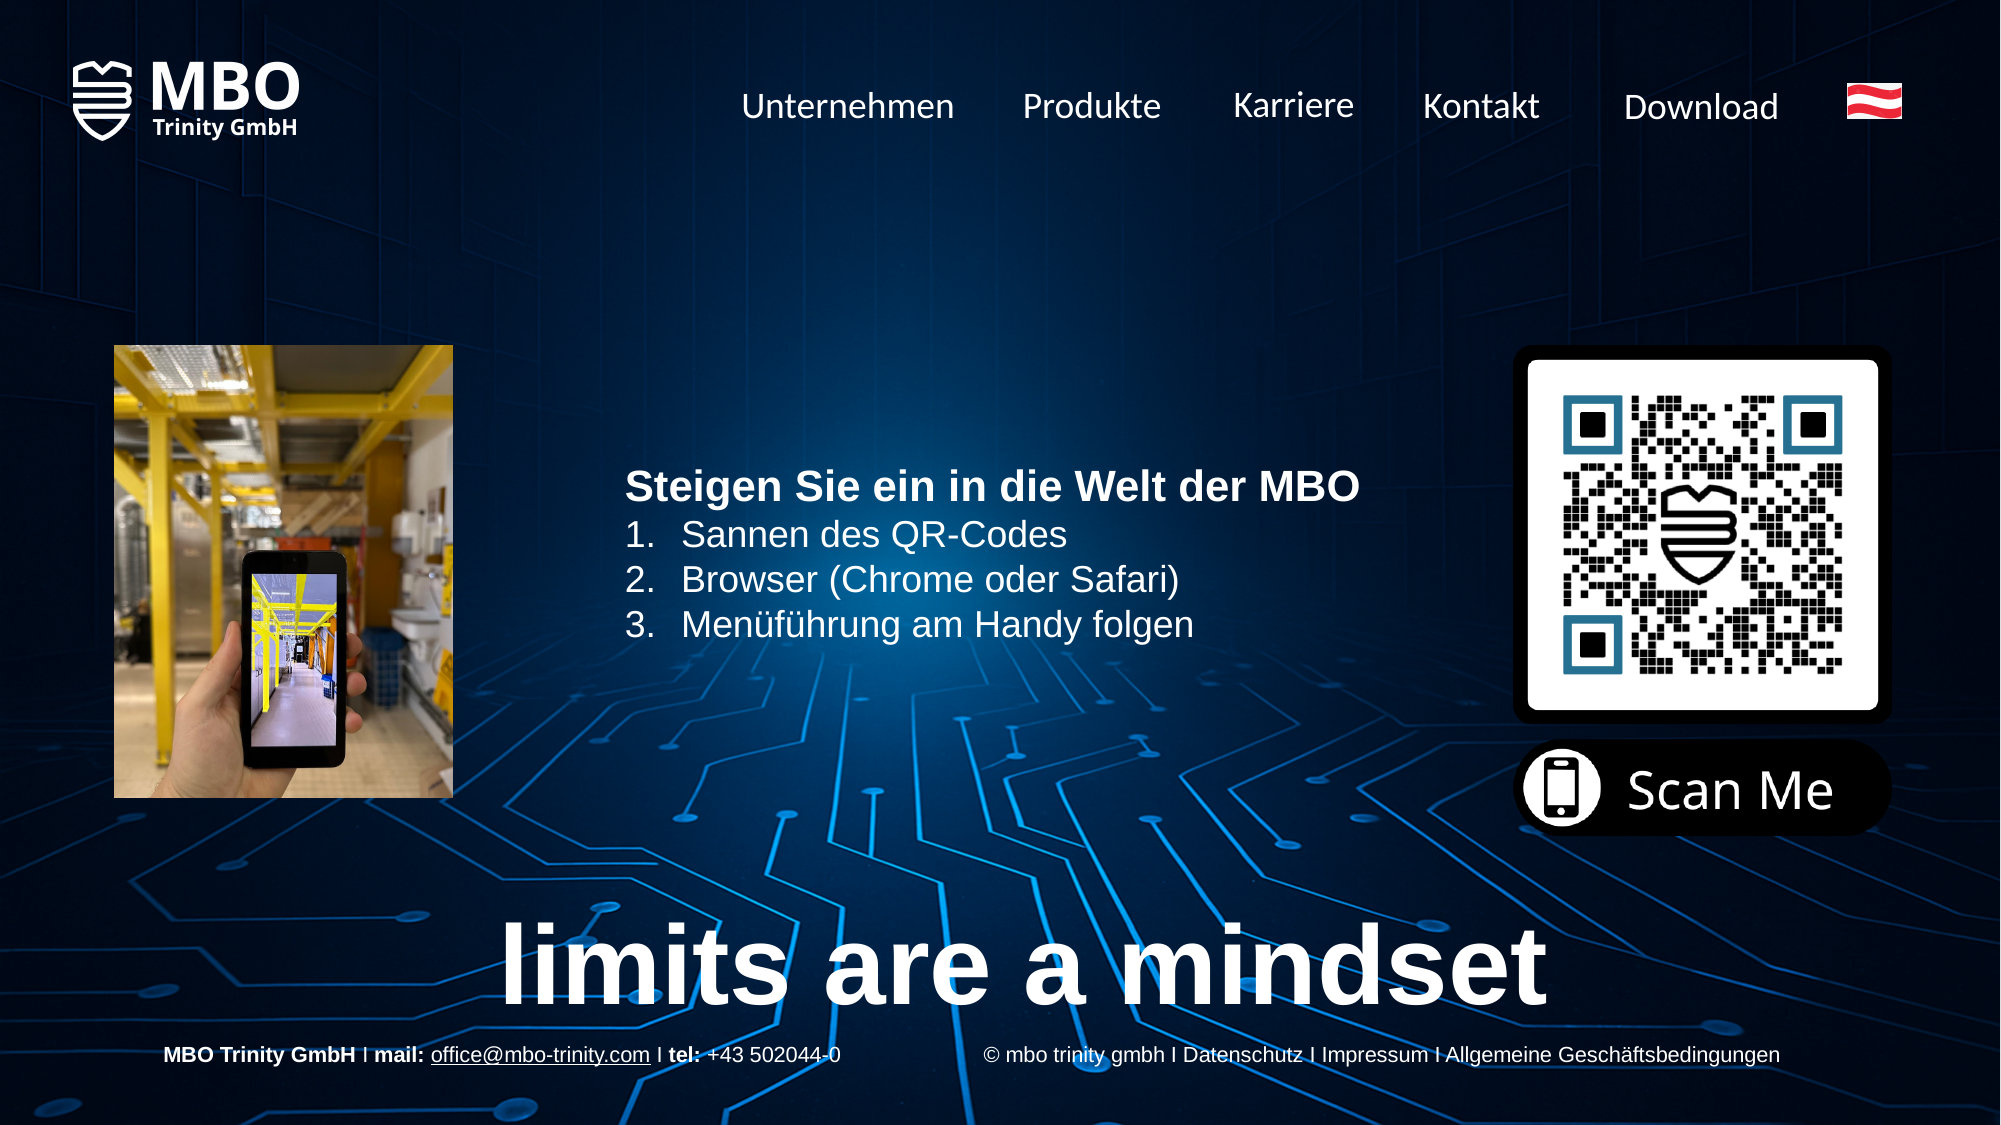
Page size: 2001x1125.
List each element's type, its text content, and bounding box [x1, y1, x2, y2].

text_box Steigen Sie ein in die Welt der MBO Sannen des QR-Codes Browser (Chrome oder Safari) Menüführung am Handy folgen [609, 450, 1407, 653]
text_box Unternehmen [726, 73, 987, 134]
text_box Produkte [1008, 73, 1269, 134]
text_box Karriere [1218, 72, 1480, 132]
text_box Download [1609, 74, 1870, 135]
picture [0, 0, 2001, 1125]
text_box Kontakt [1408, 73, 1669, 134]
text_box MBO Trinity GmbH I mail: office@mbo-trinity.com I tel: +43 502044-0 © mbo trinity gmbh I Datenschutz I Impressum I Allgemeine Geschäftsbedingungen [148, 1033, 1862, 1094]
text_box limits are a mindset [484, 884, 1675, 1035]
